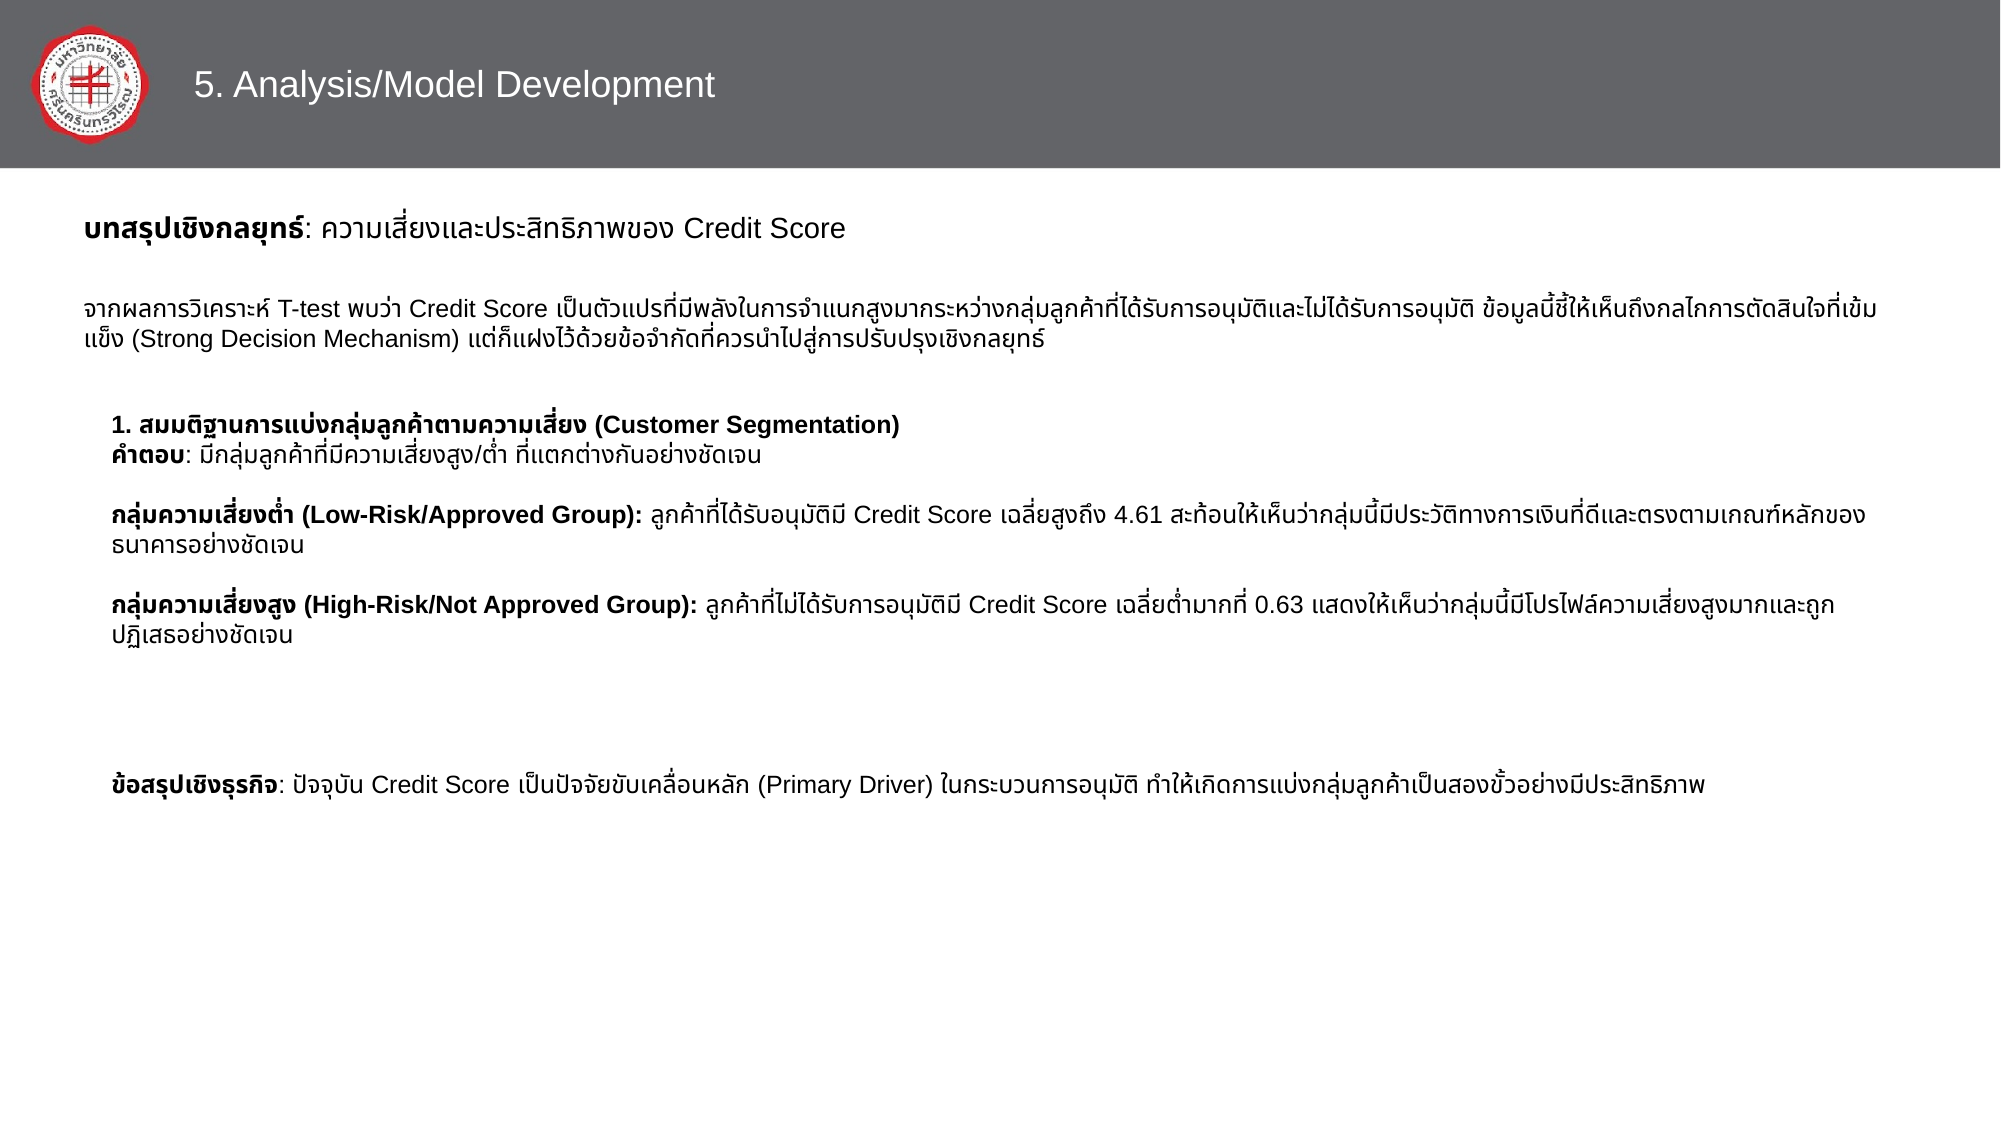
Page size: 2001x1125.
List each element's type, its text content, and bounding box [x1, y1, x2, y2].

text_box 5. Analysis/Model Development [178, 57, 797, 109]
picture [0, 0, 2001, 1125]
text_box ข้อสรุปเชิงธุรกิจ: ปัจจุบัน Credit Score เป็นปัจจัยขับเคลื่อนหลัก (Primary Driver) ในกระบวนการอนุมัติ ทำให้เกิดการแบ่งกลุ่มลูกค้าเป็นสองขั้วอย่างมีประสิทธิภาพ [96, 760, 1815, 806]
text_box จากผลการวิเคราะห์ T-test พบว่า Credit Score เป็นตัวแปรที่มีพลังในการจำแนกสูงมากระหว่างกลุ่มลูกค้าที่ได้รับการอนุมัติและไม่ได้รับการอนุมัติ ข้อมูลนี้ชี้ให้เห็นถึงกลไกการตัดสินใจที่เข้มแข็ง (Strong Decision Mechanism) แต่ก็แฝงไว้ด้วยข้อจำกัดที่ควรนำไปสู่การปรับปรุงเชิงกลยุทธ์ [68, 284, 1917, 390]
text_box 1. สมมติฐานการแบ่งกลุ่มลูกค้าตามความเสี่ยง (Customer Segmentation) คำตอบ: มีกลุ่มลูกค้าที่มีความเสี่ยงสูง/ต่ำ ที่แตกต่างกันอย่างชัดเจน กลุ่มความเสี่ยงต่ำ (Low-Risk/Approved Group): ลูกค้าที่ได้รับอนุมัติมี Credit Score เฉลี่ยสูงถึง 4.61 สะท้อนให้เห็นว่ากลุ่มนี้มีประวัติทางการเงินที่ดีและตรงตามเกณฑ์หลักของธนาคารอย่างชัดเจน กลุ่มความเสี่ยงสูง (High-Risk/Not Approved Group): ลูกค้าที่ไม่ได้รับการอนุมัติมี Credit Score เฉลี่ยต่ำมากที่ 0.63 แสดงให้เห็นว่ากลุ่มนี้มีโปรไฟล์ความเสี่ยงสูงมากและถูกปฏิเสธอย่างชัดเจน [96, 401, 1917, 656]
text_box บทสรุปเชิงกลยุทธ์: ความเสี่ยงและประสิทธิภาพของ Credit Score [68, 202, 1069, 252]
